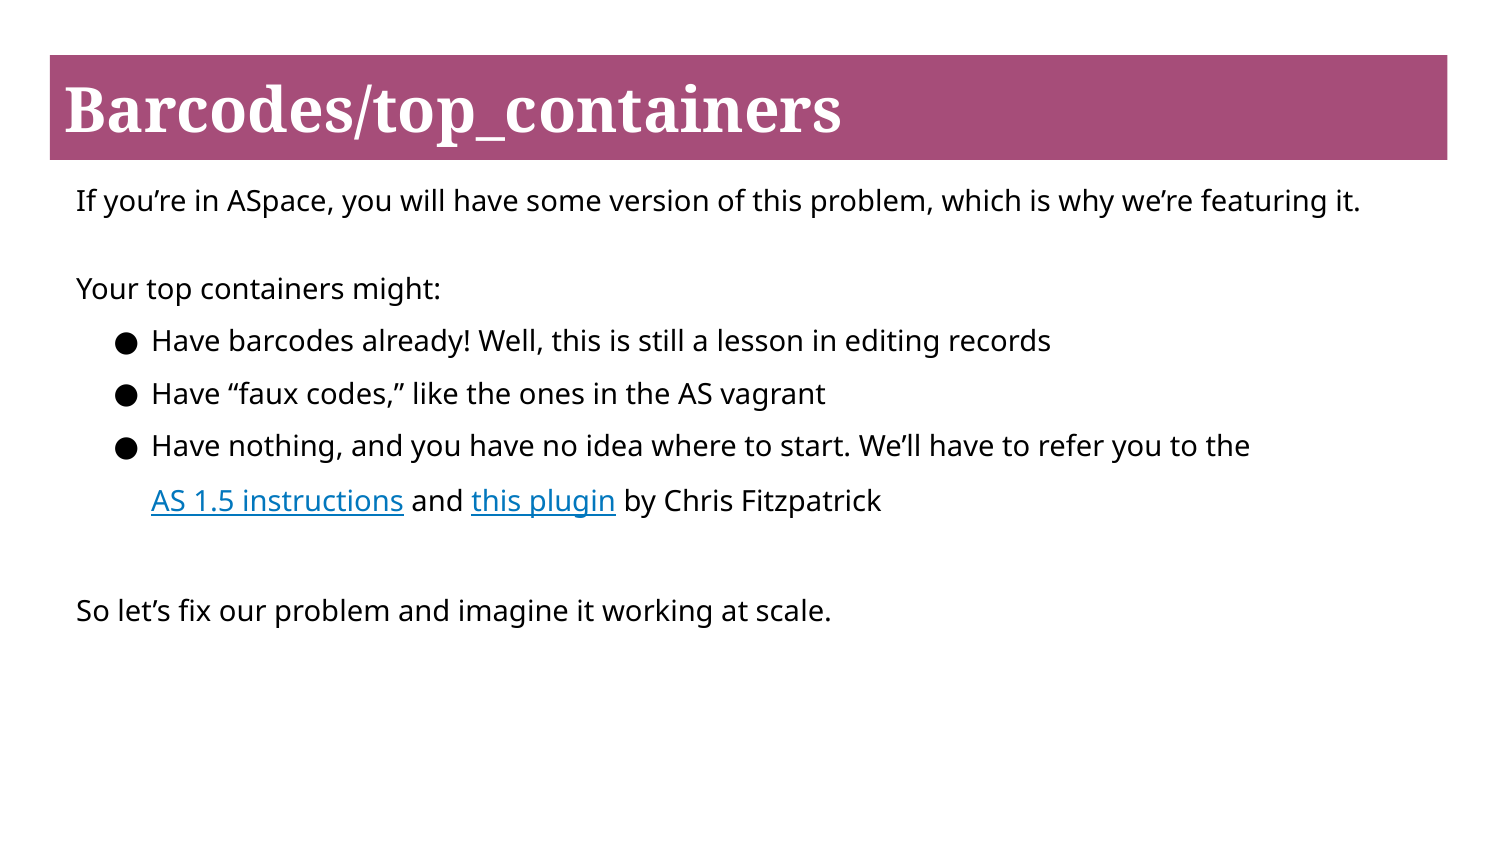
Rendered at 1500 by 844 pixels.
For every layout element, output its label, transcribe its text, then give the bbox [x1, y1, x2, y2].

text_box If you’re in ASpace, you will have some version of this problem, which is why we’re featuring it. Your top containers might: Have barcodes already! Well, this is still a lesson in editing records Have “faux codes,” like the ones in the AS vagrant Have nothing, and you have no idea where to start. We’ll have to refer you to the AS 1.5 instructions and this plugin by Chris Fitzpatrick So let’s fix our problem and imagine it working at scale. [61, 167, 1439, 768]
title Barcodes/top_containers [49, 55, 1448, 160]
